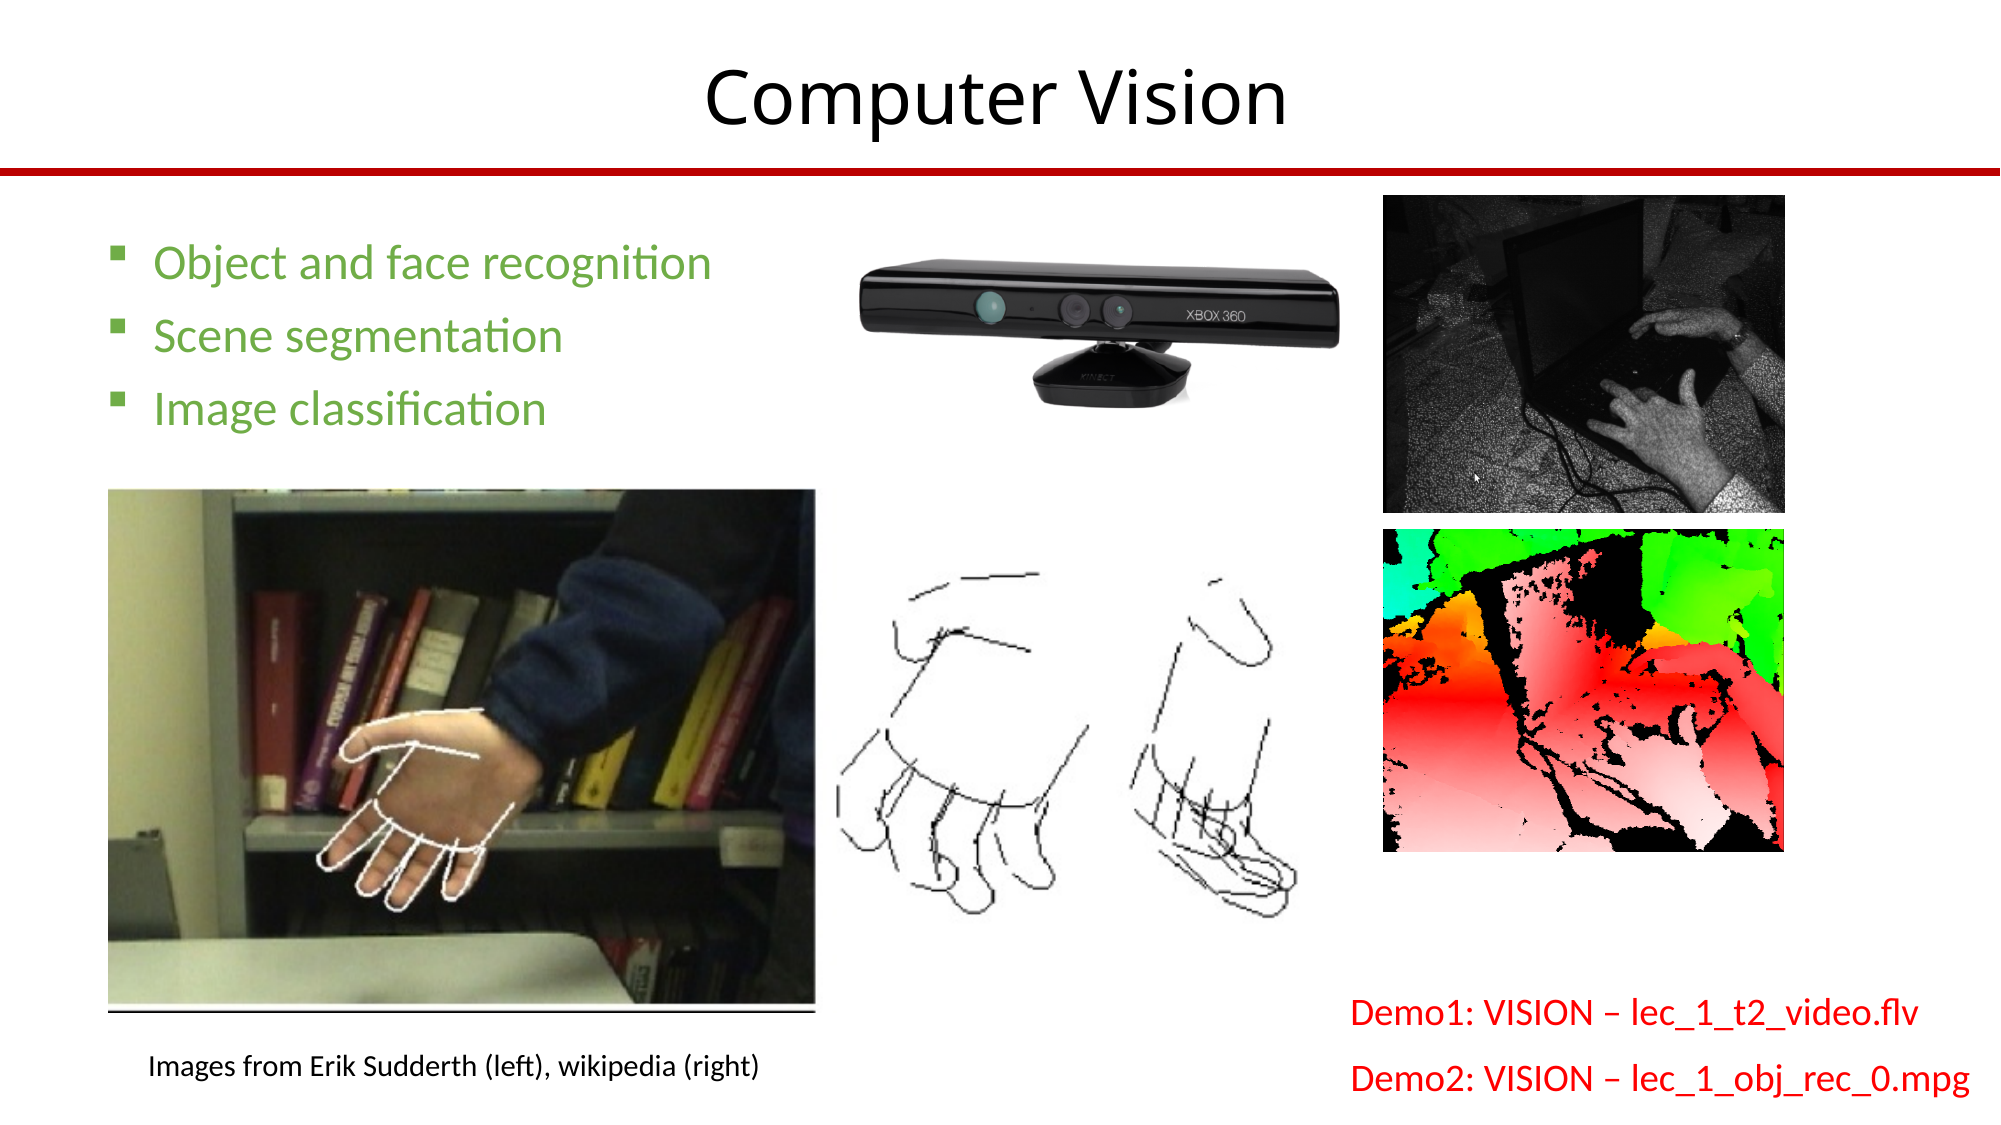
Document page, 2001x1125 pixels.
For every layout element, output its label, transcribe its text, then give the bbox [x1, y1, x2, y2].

picture [1383, 195, 1785, 513]
text_box Demo2: VISION – lec_1_obj_rec_0.mpg [1335, 1045, 1985, 1107]
picture [1383, 529, 1784, 852]
picture [849, 245, 1350, 419]
text_box Images from Erik Sudderth (left), wikipedia (right) [141, 1045, 900, 1096]
title Computer Vision [137, 50, 1863, 150]
text_box Demo1: VISION – lec_1_t2_video.flv [1335, 979, 1934, 1041]
picture [108, 488, 1317, 1013]
text_box Object and face recognition Scene segmentation Image classification [99, 229, 1383, 446]
